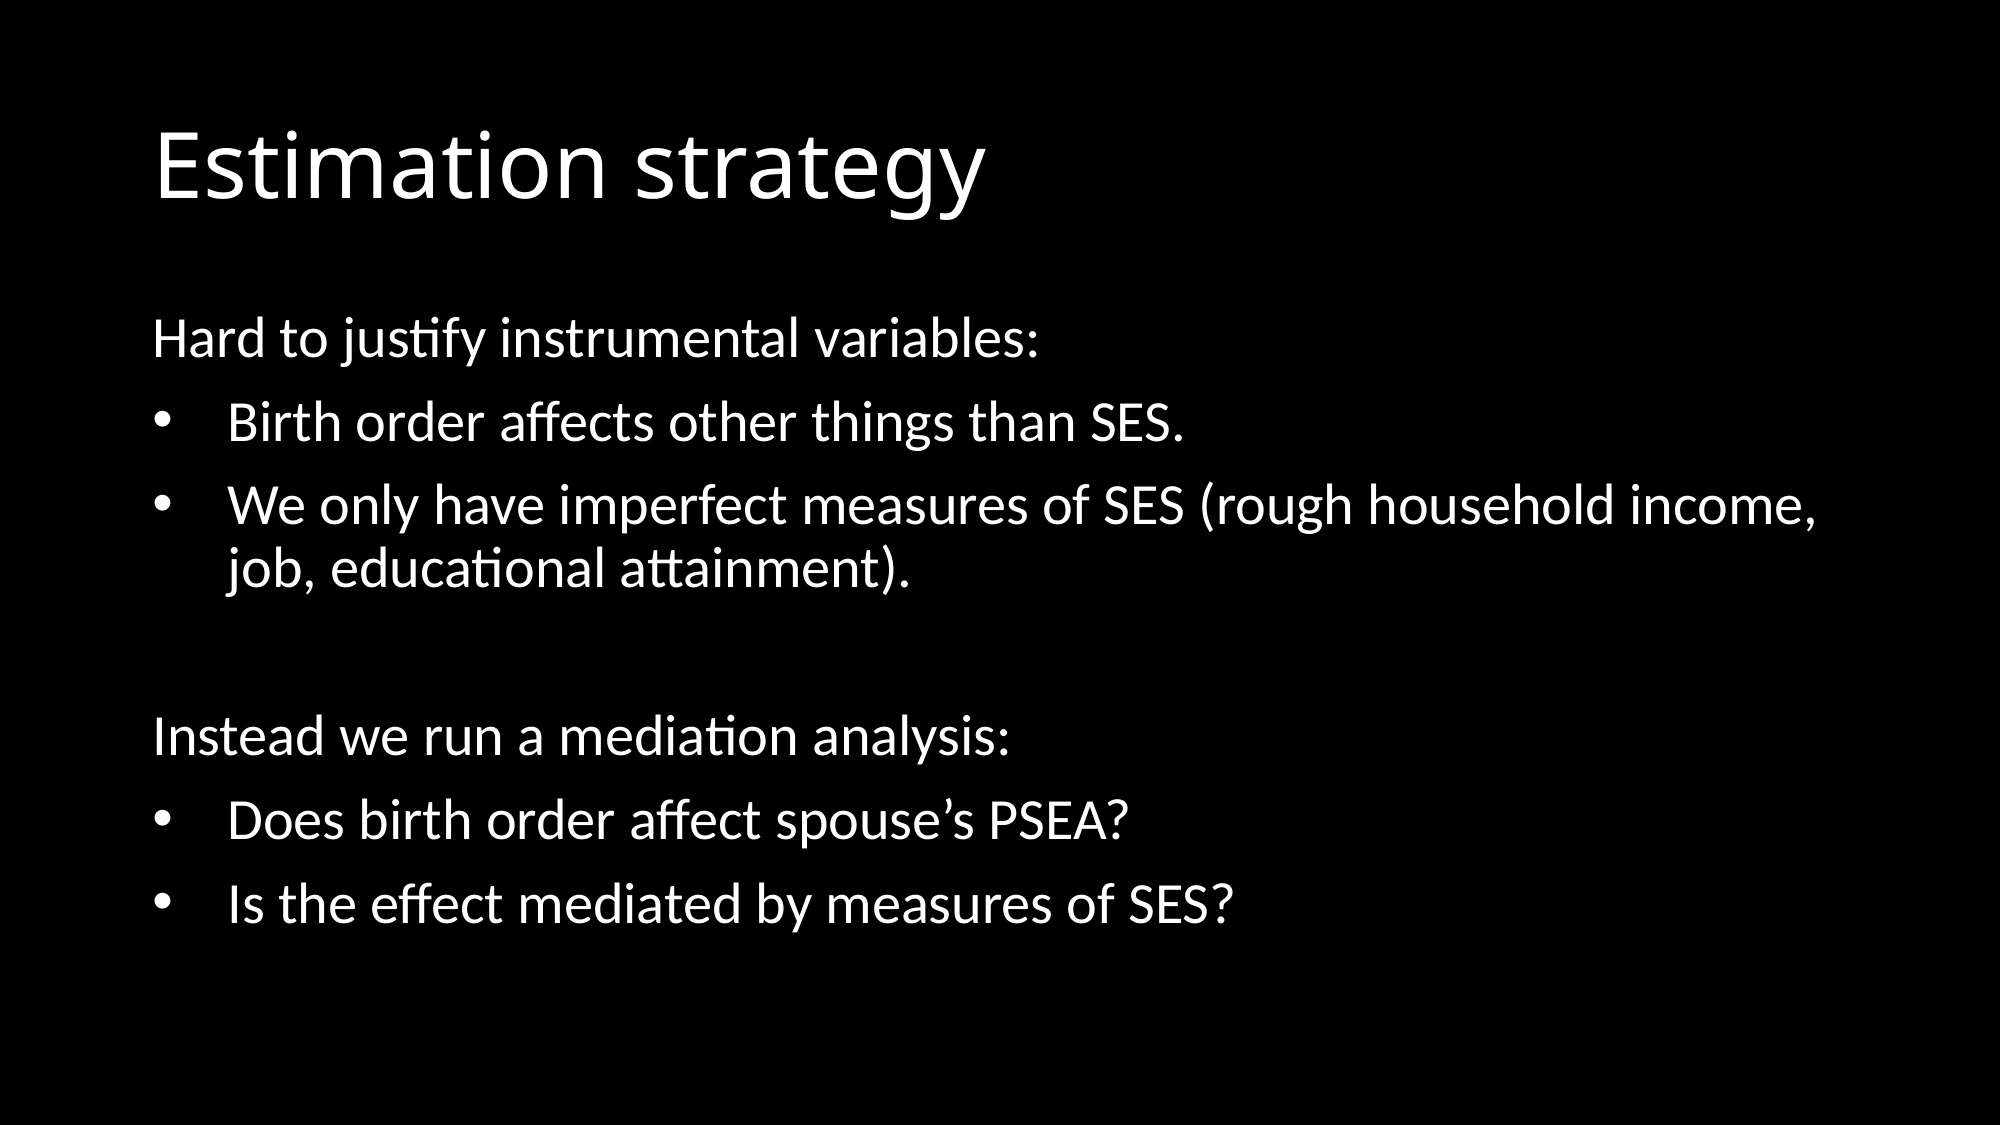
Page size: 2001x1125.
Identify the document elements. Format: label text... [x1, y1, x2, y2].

list Hard to justify instrumental variables: Birth order affects other things than SES. We only have imperfect measures of SES (rough household income, job, educational attainment). Instead we run a mediation analysis: Does birth order affect spouse’s PSEA? Is the effect mediated by measures of SES? [137, 299, 1863, 1014]
title Estimation strategy [137, 59, 1863, 278]
